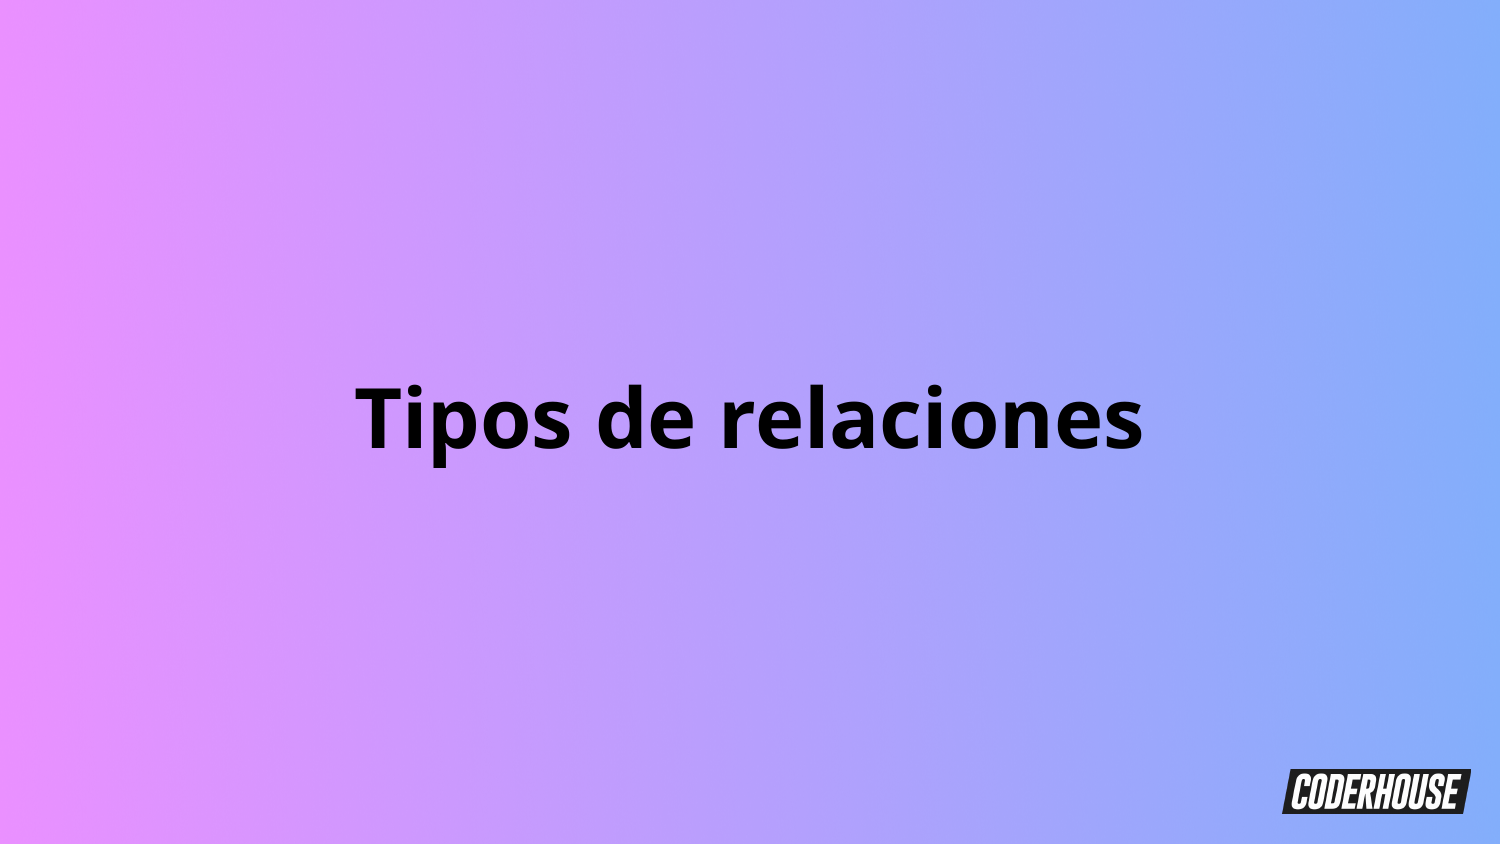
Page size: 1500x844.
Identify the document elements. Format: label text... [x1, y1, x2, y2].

picture [0, 0, 1500, 844]
text_box Tipos de relaciones [239, 361, 1261, 482]
